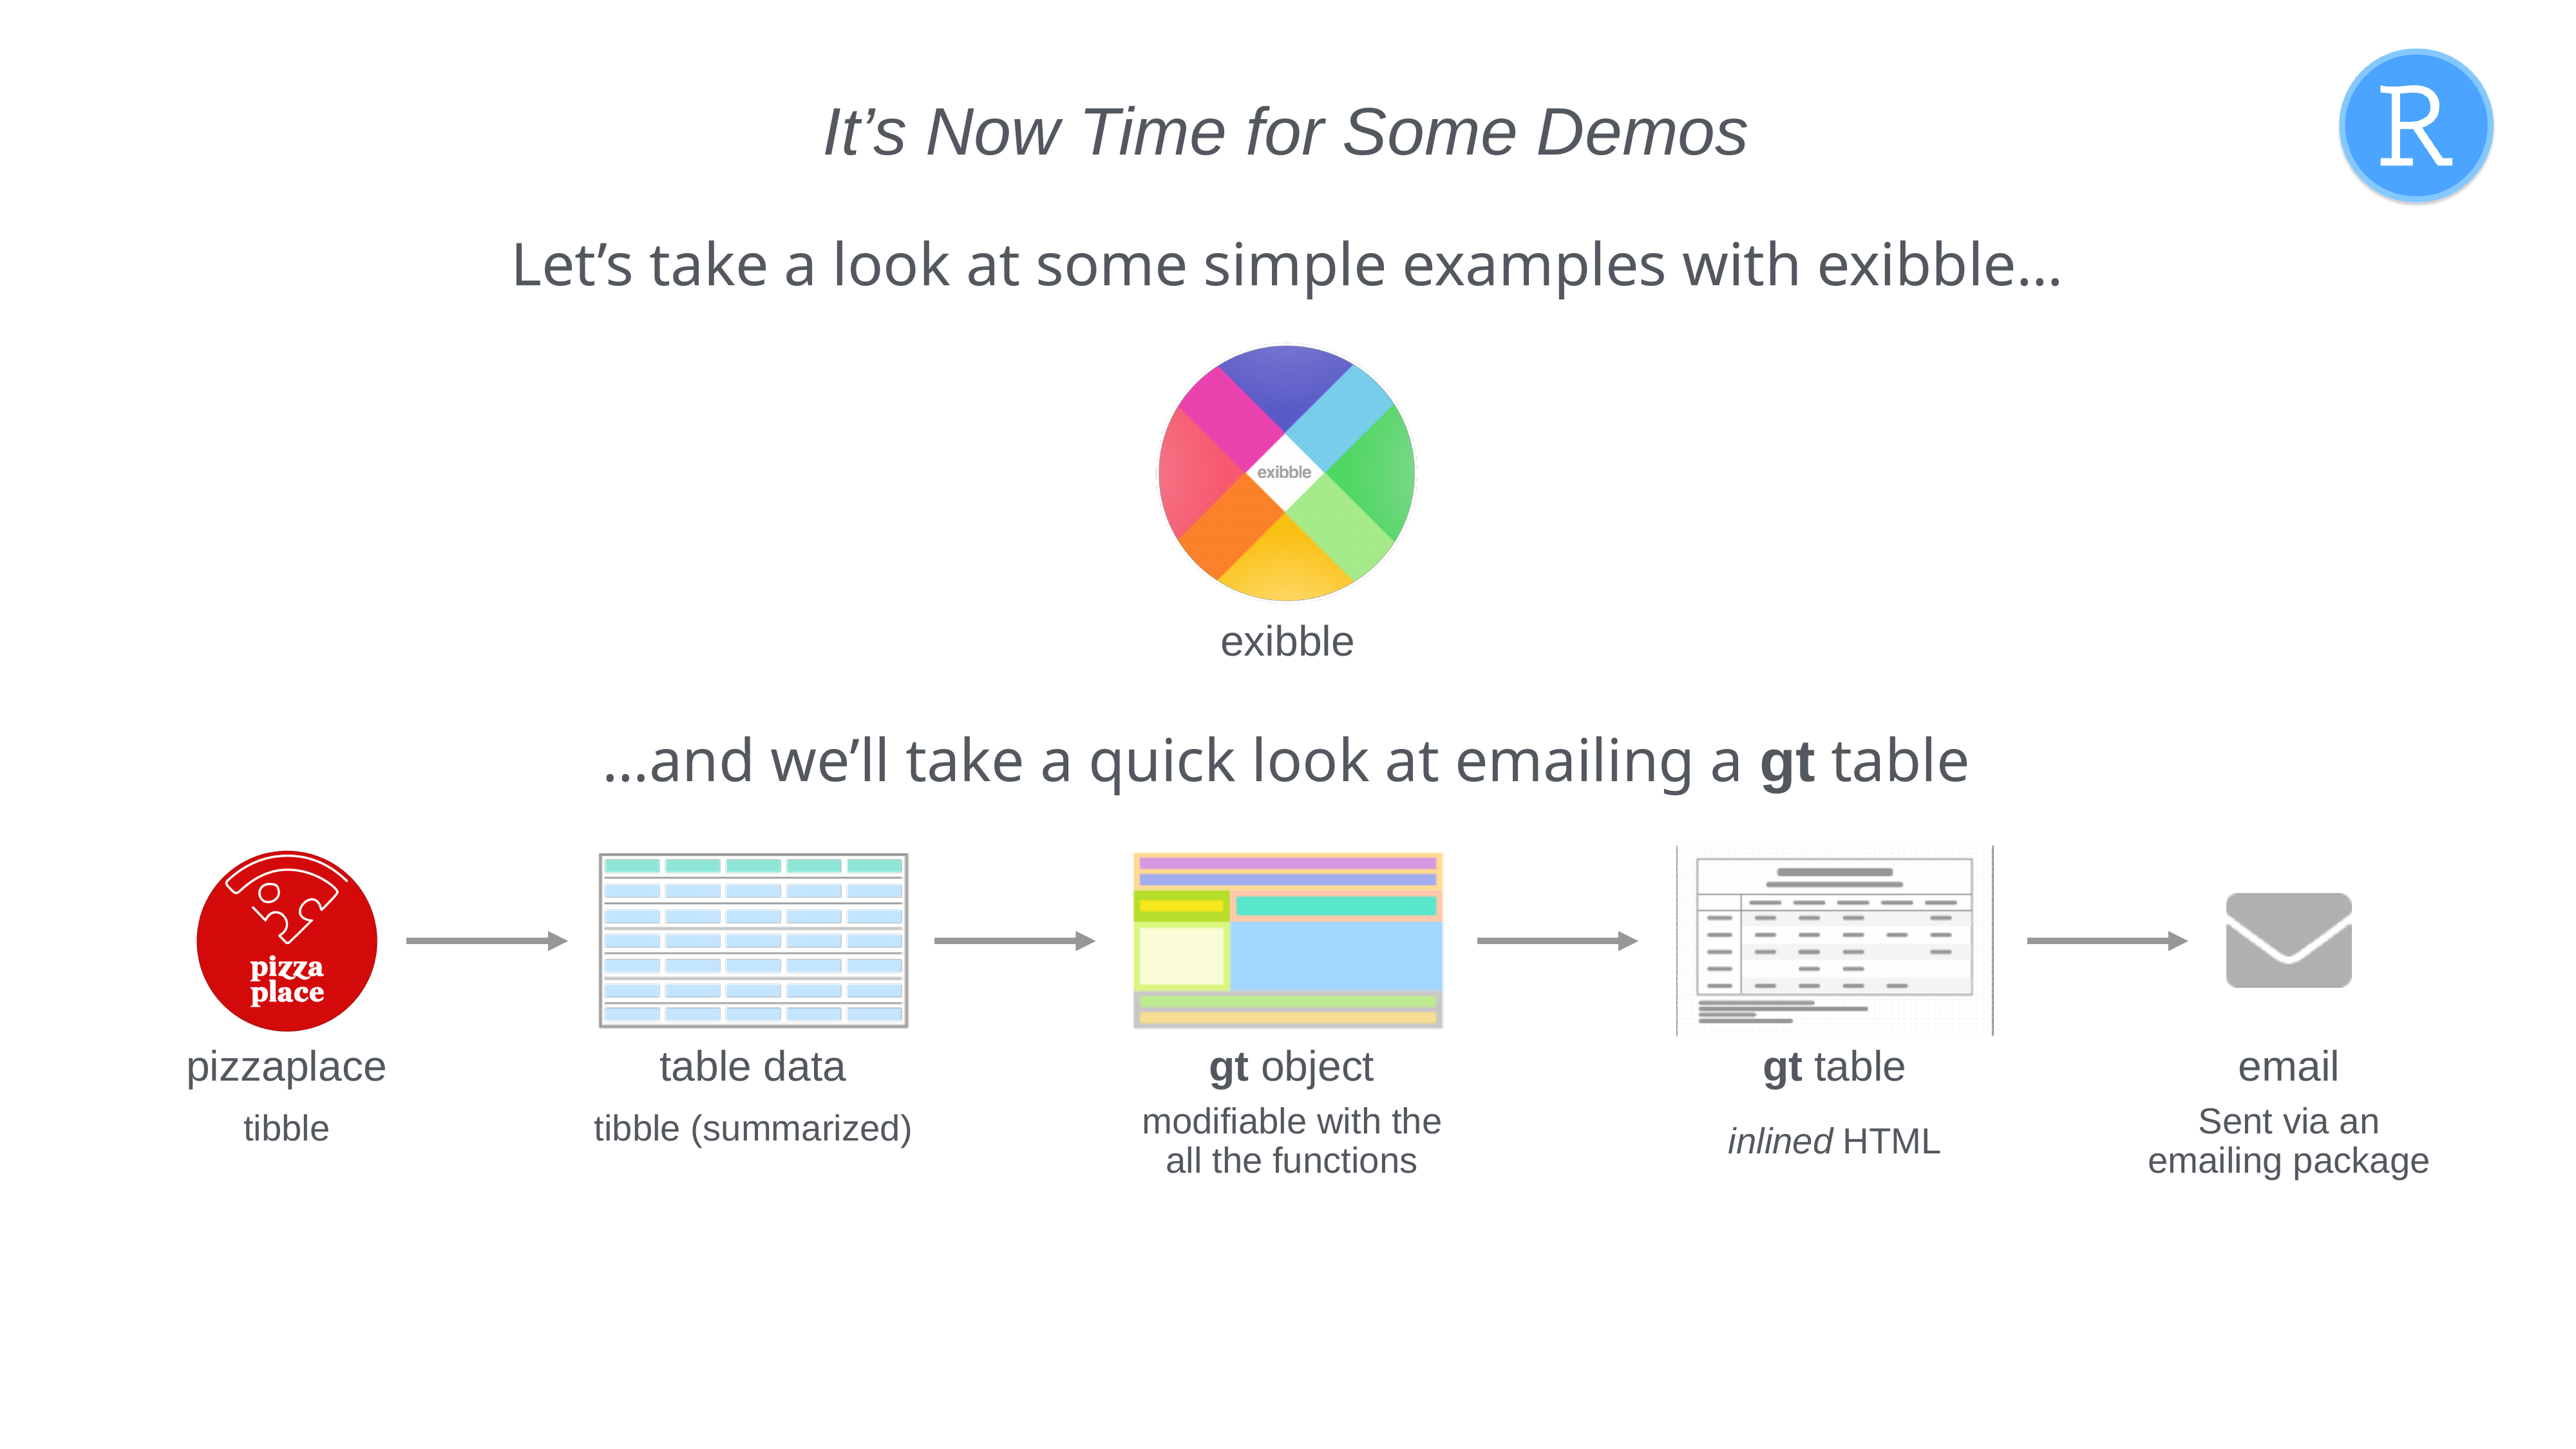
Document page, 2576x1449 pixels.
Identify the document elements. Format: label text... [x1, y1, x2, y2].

text_box [1490, 937, 1639, 945]
text_box [951, 937, 1096, 945]
text_box tibble [94, 1102, 480, 1156]
picture [1151, 337, 1421, 608]
text_box …and we’ll take a quick look at emailing a gt table [414, 717, 2159, 799]
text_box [1099, 852, 1485, 1188]
text_box exibble [1133, 608, 1443, 670]
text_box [2096, 878, 2482, 1188]
text_box Let’s take a look at some simple examples with exibble… [415, 221, 2161, 303]
text_box It’s Now Time for Some Demos [131, 82, 2441, 174]
text_box pizzaplace [132, 1032, 441, 1095]
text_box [1642, 846, 2028, 1169]
picture [191, 846, 382, 1036]
picture [2328, 37, 2505, 213]
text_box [560, 853, 946, 1156]
